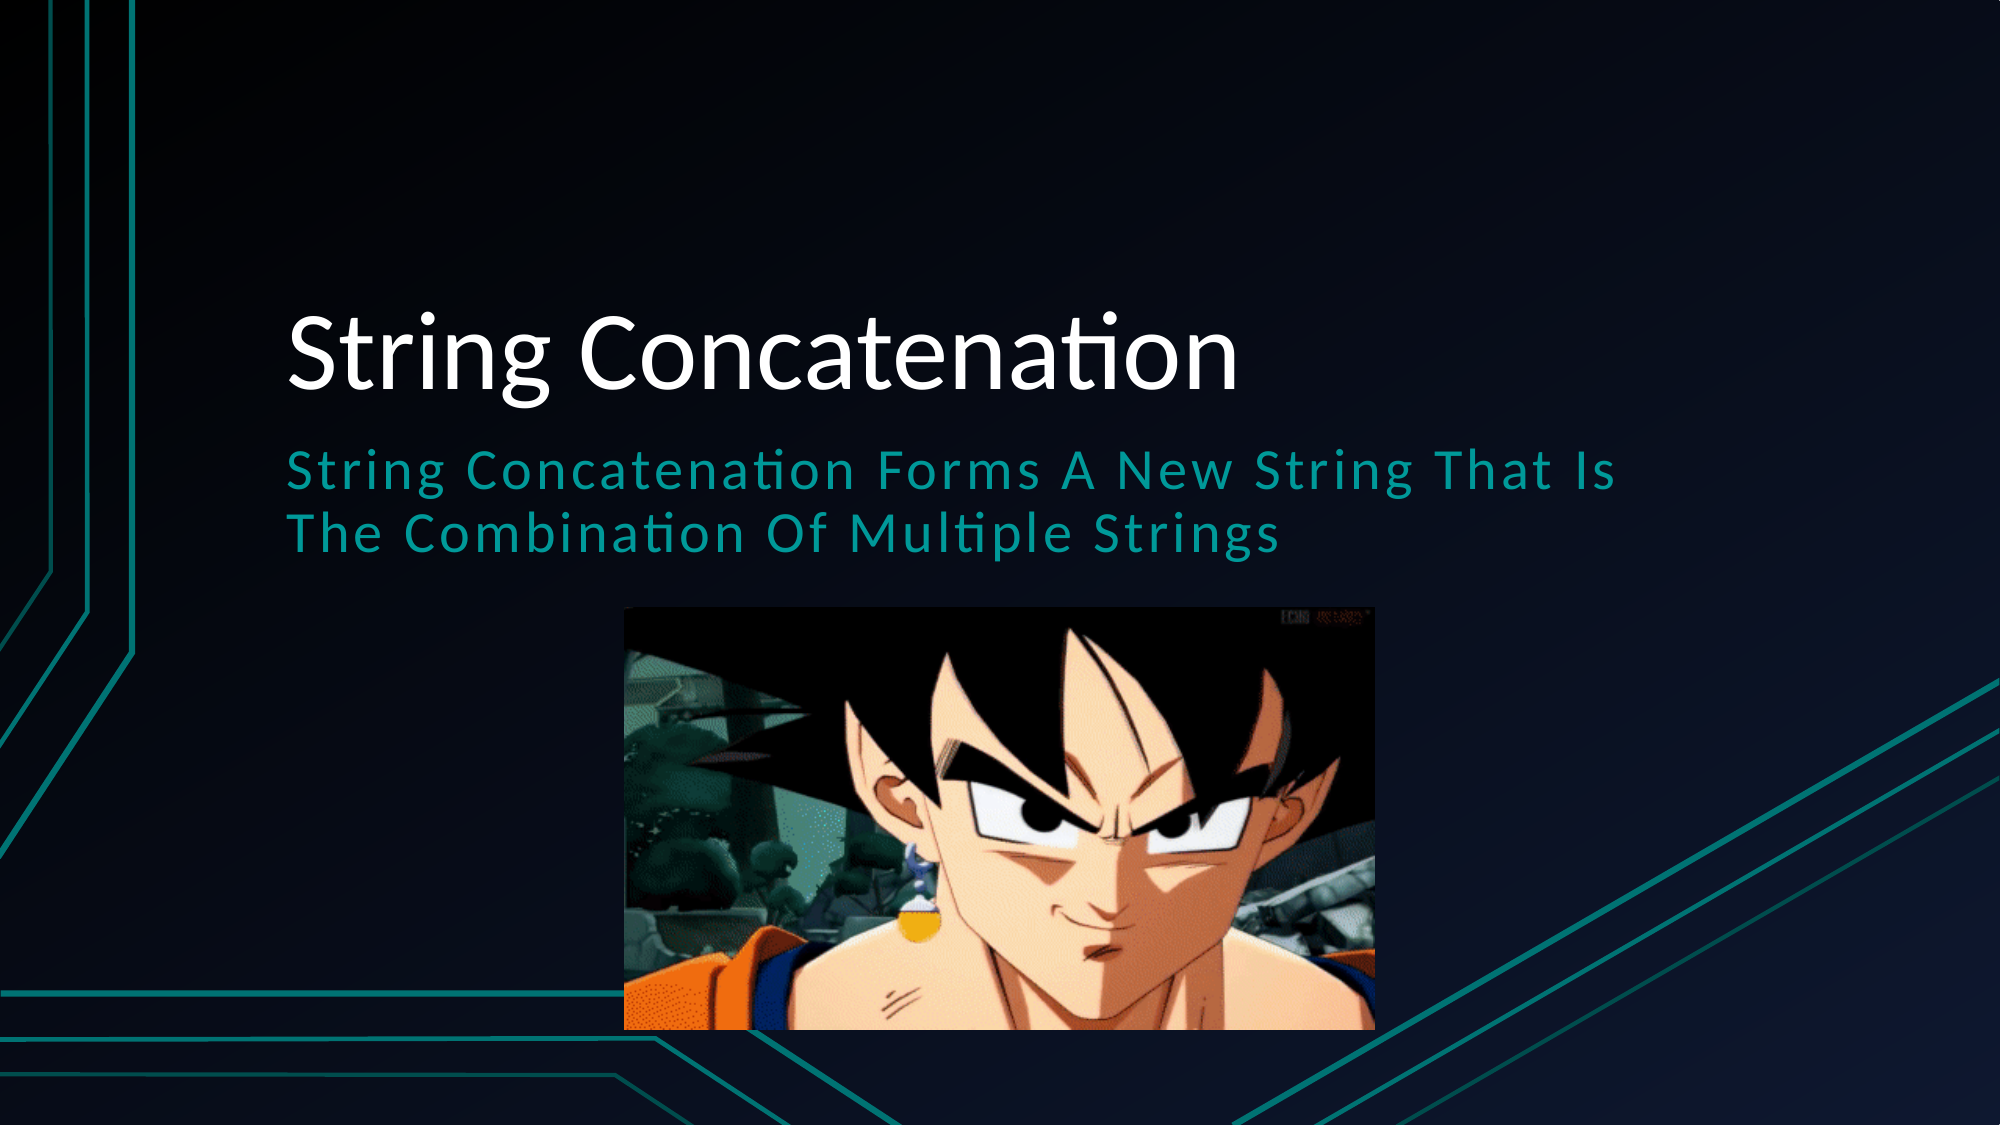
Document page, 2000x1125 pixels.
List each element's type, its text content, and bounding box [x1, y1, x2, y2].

title String Concatenation [266, 95, 1700, 424]
picture [624, 606, 1375, 1030]
subtitle String Concatenation Forms A New String That Is The Combination Of Multiple Strings [266, 429, 1700, 717]
